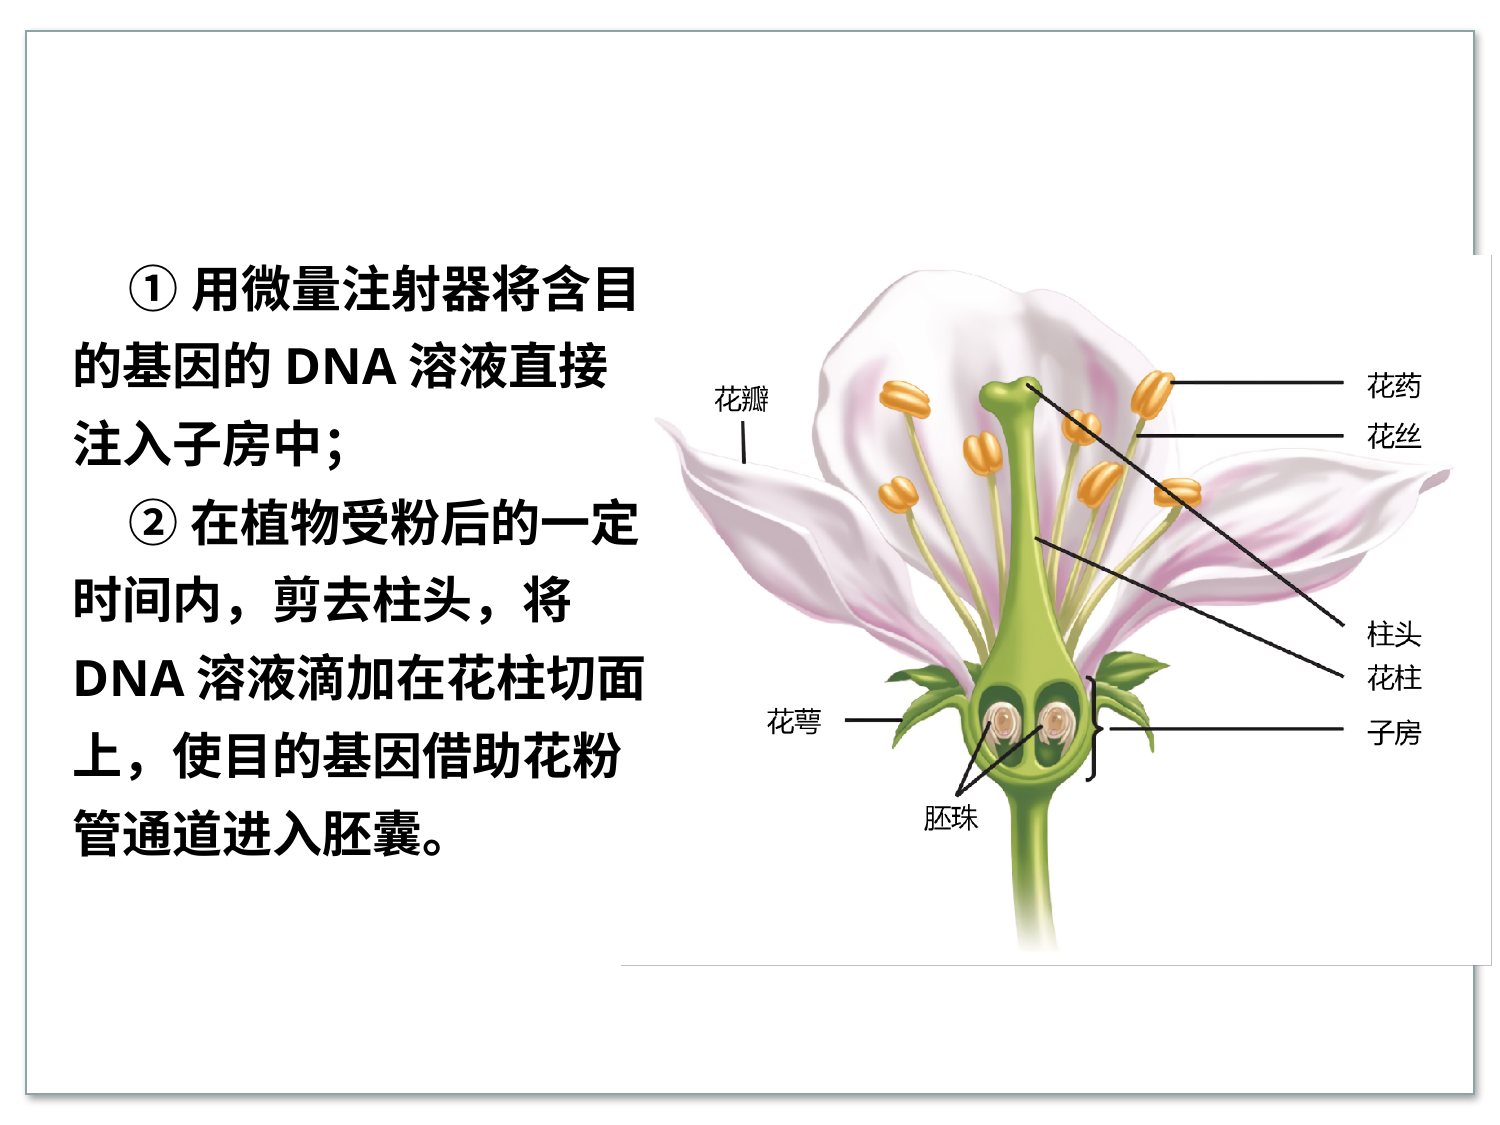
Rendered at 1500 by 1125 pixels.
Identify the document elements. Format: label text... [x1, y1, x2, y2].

picture [621, 255, 1492, 967]
text_box ①用微量注射器将含目的基因的DNA溶液直接注入子房中； ②在植物受粉后的一定时间内，剪去柱头，将DNA溶液滴加在花柱切面上，使目的基因借助花粉管通道进入胚囊。 [57, 231, 673, 871]
